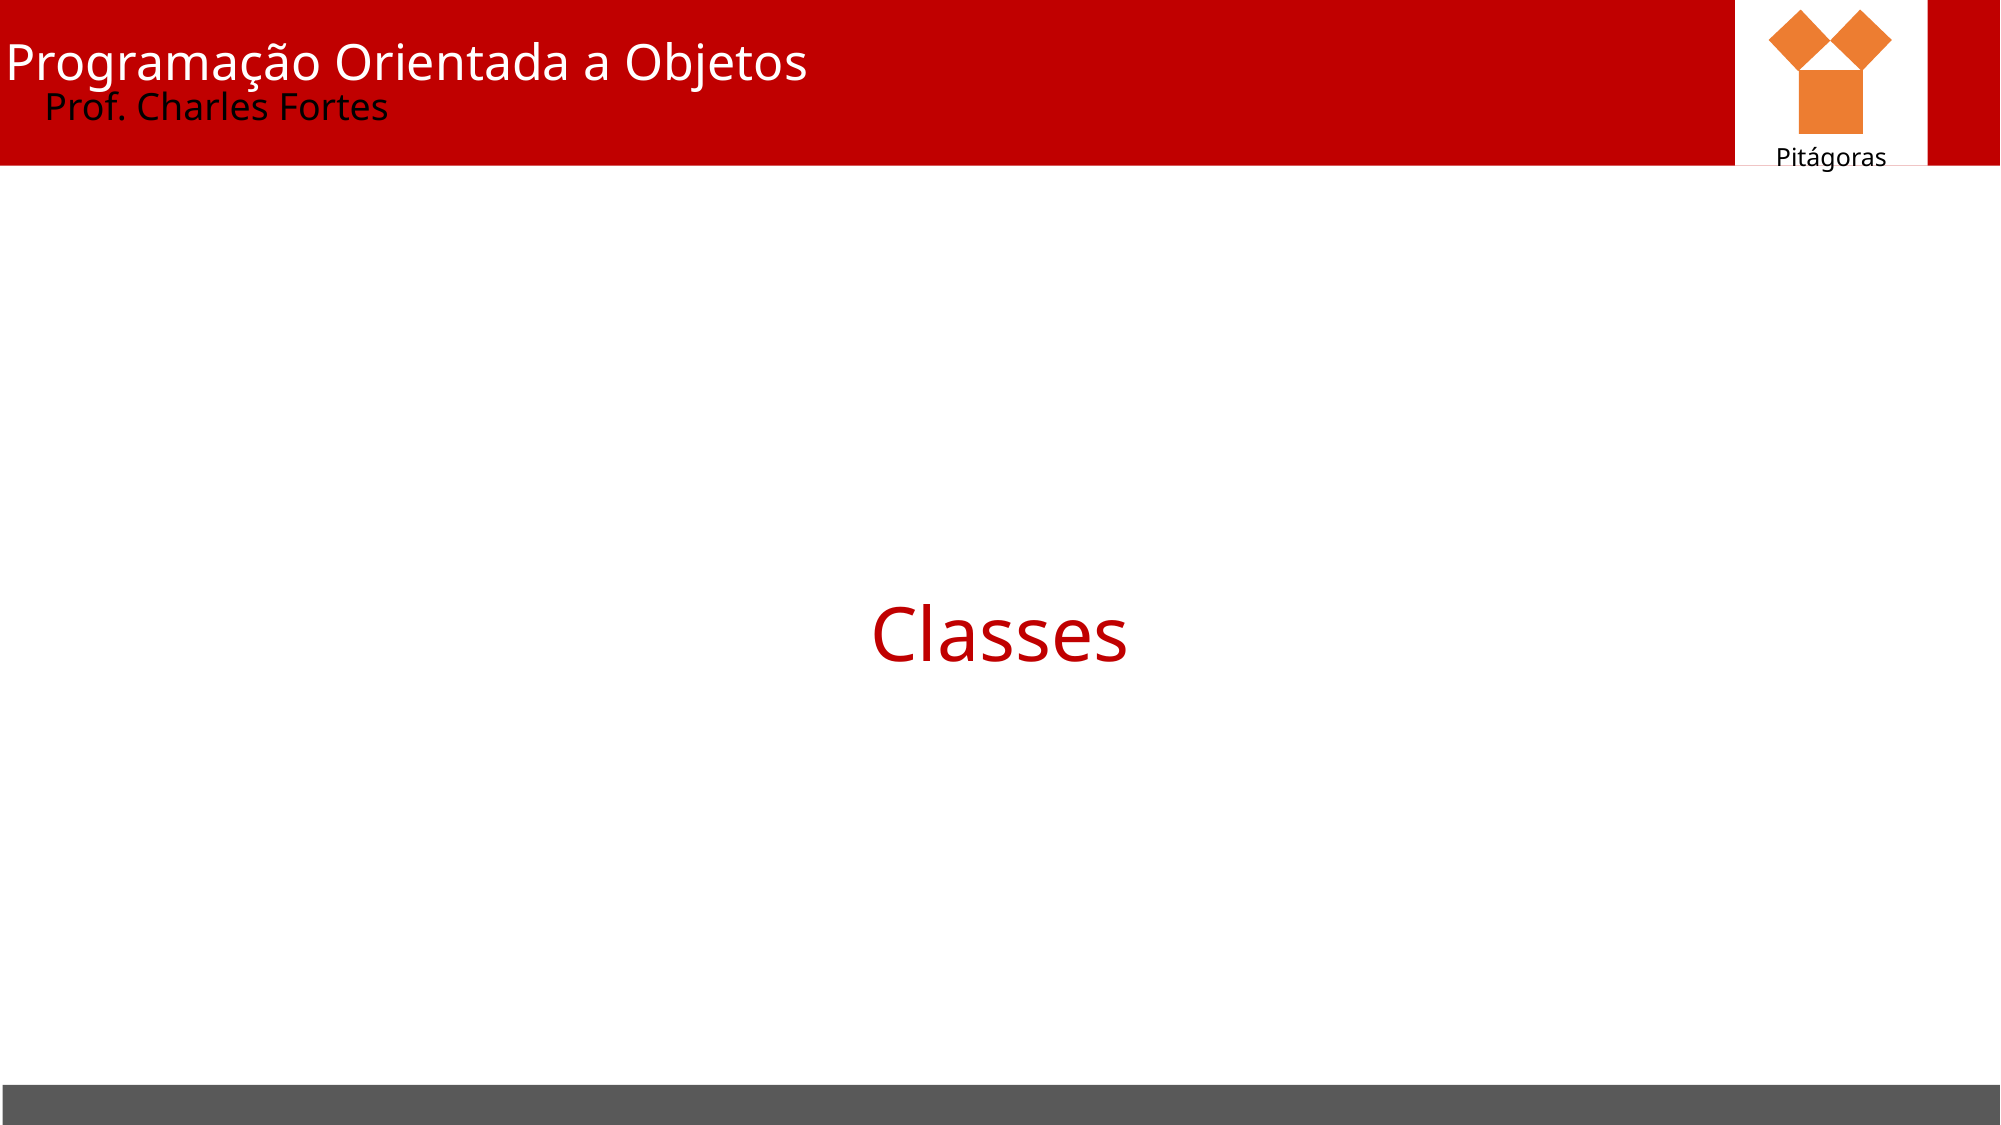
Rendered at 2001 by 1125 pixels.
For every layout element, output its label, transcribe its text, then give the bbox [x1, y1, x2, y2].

text_box [1734, 0, 1929, 167]
text_box Classes [855, 578, 1145, 684]
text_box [1767, 18, 1896, 180]
text_box [1929, 0, 2000, 167]
text_box Programação Orientada a Objetos [0, 23, 824, 98]
text_box [0, 0, 1734, 167]
text_box Prof. Charles Fortes [29, 75, 405, 136]
text_box [2, 1084, 2000, 1125]
